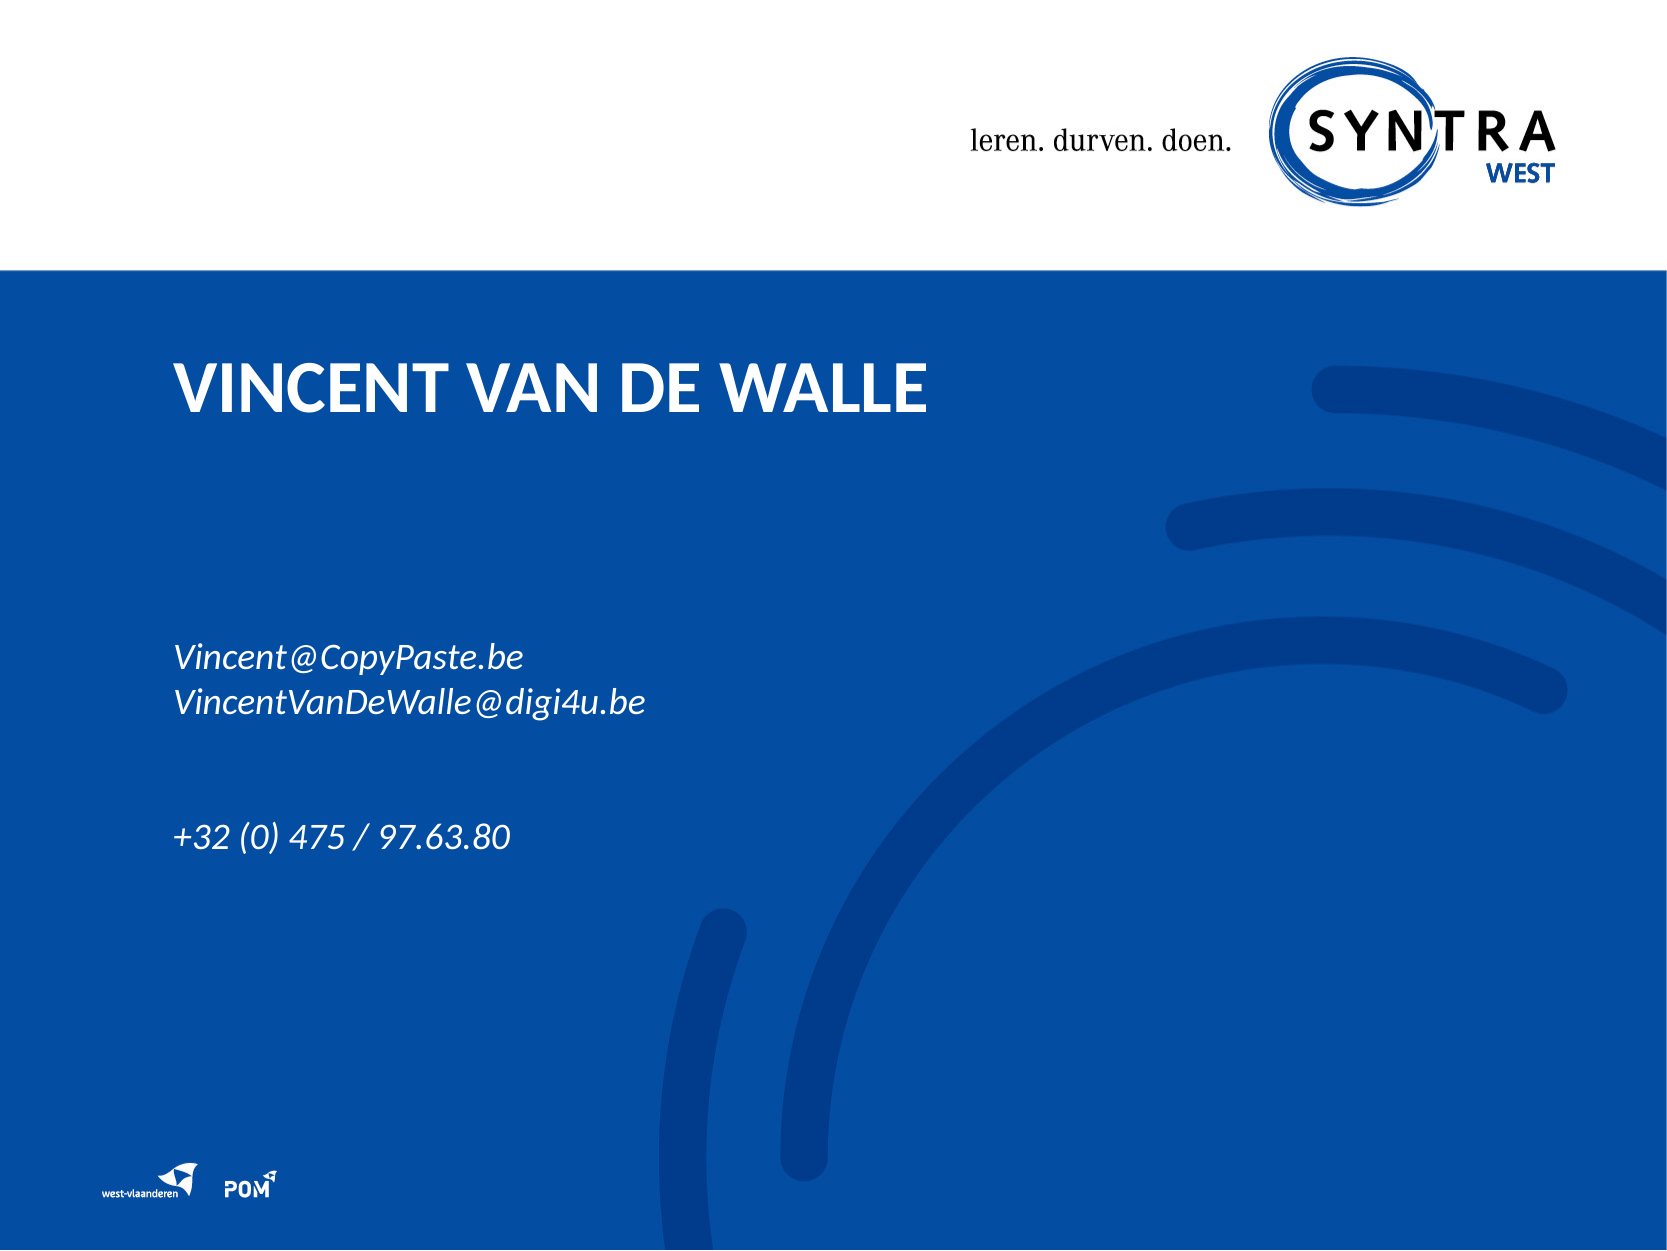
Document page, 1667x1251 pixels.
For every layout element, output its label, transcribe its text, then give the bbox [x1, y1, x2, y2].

picture [0, 0, 1667, 1250]
list Vincent Van De Walle [158, 329, 1584, 525]
list Vincent@CopyPaste.be VincentVanDeWalle@digi4u.be +32 (0) 475 / 97.63.80 [158, 624, 1584, 688]
